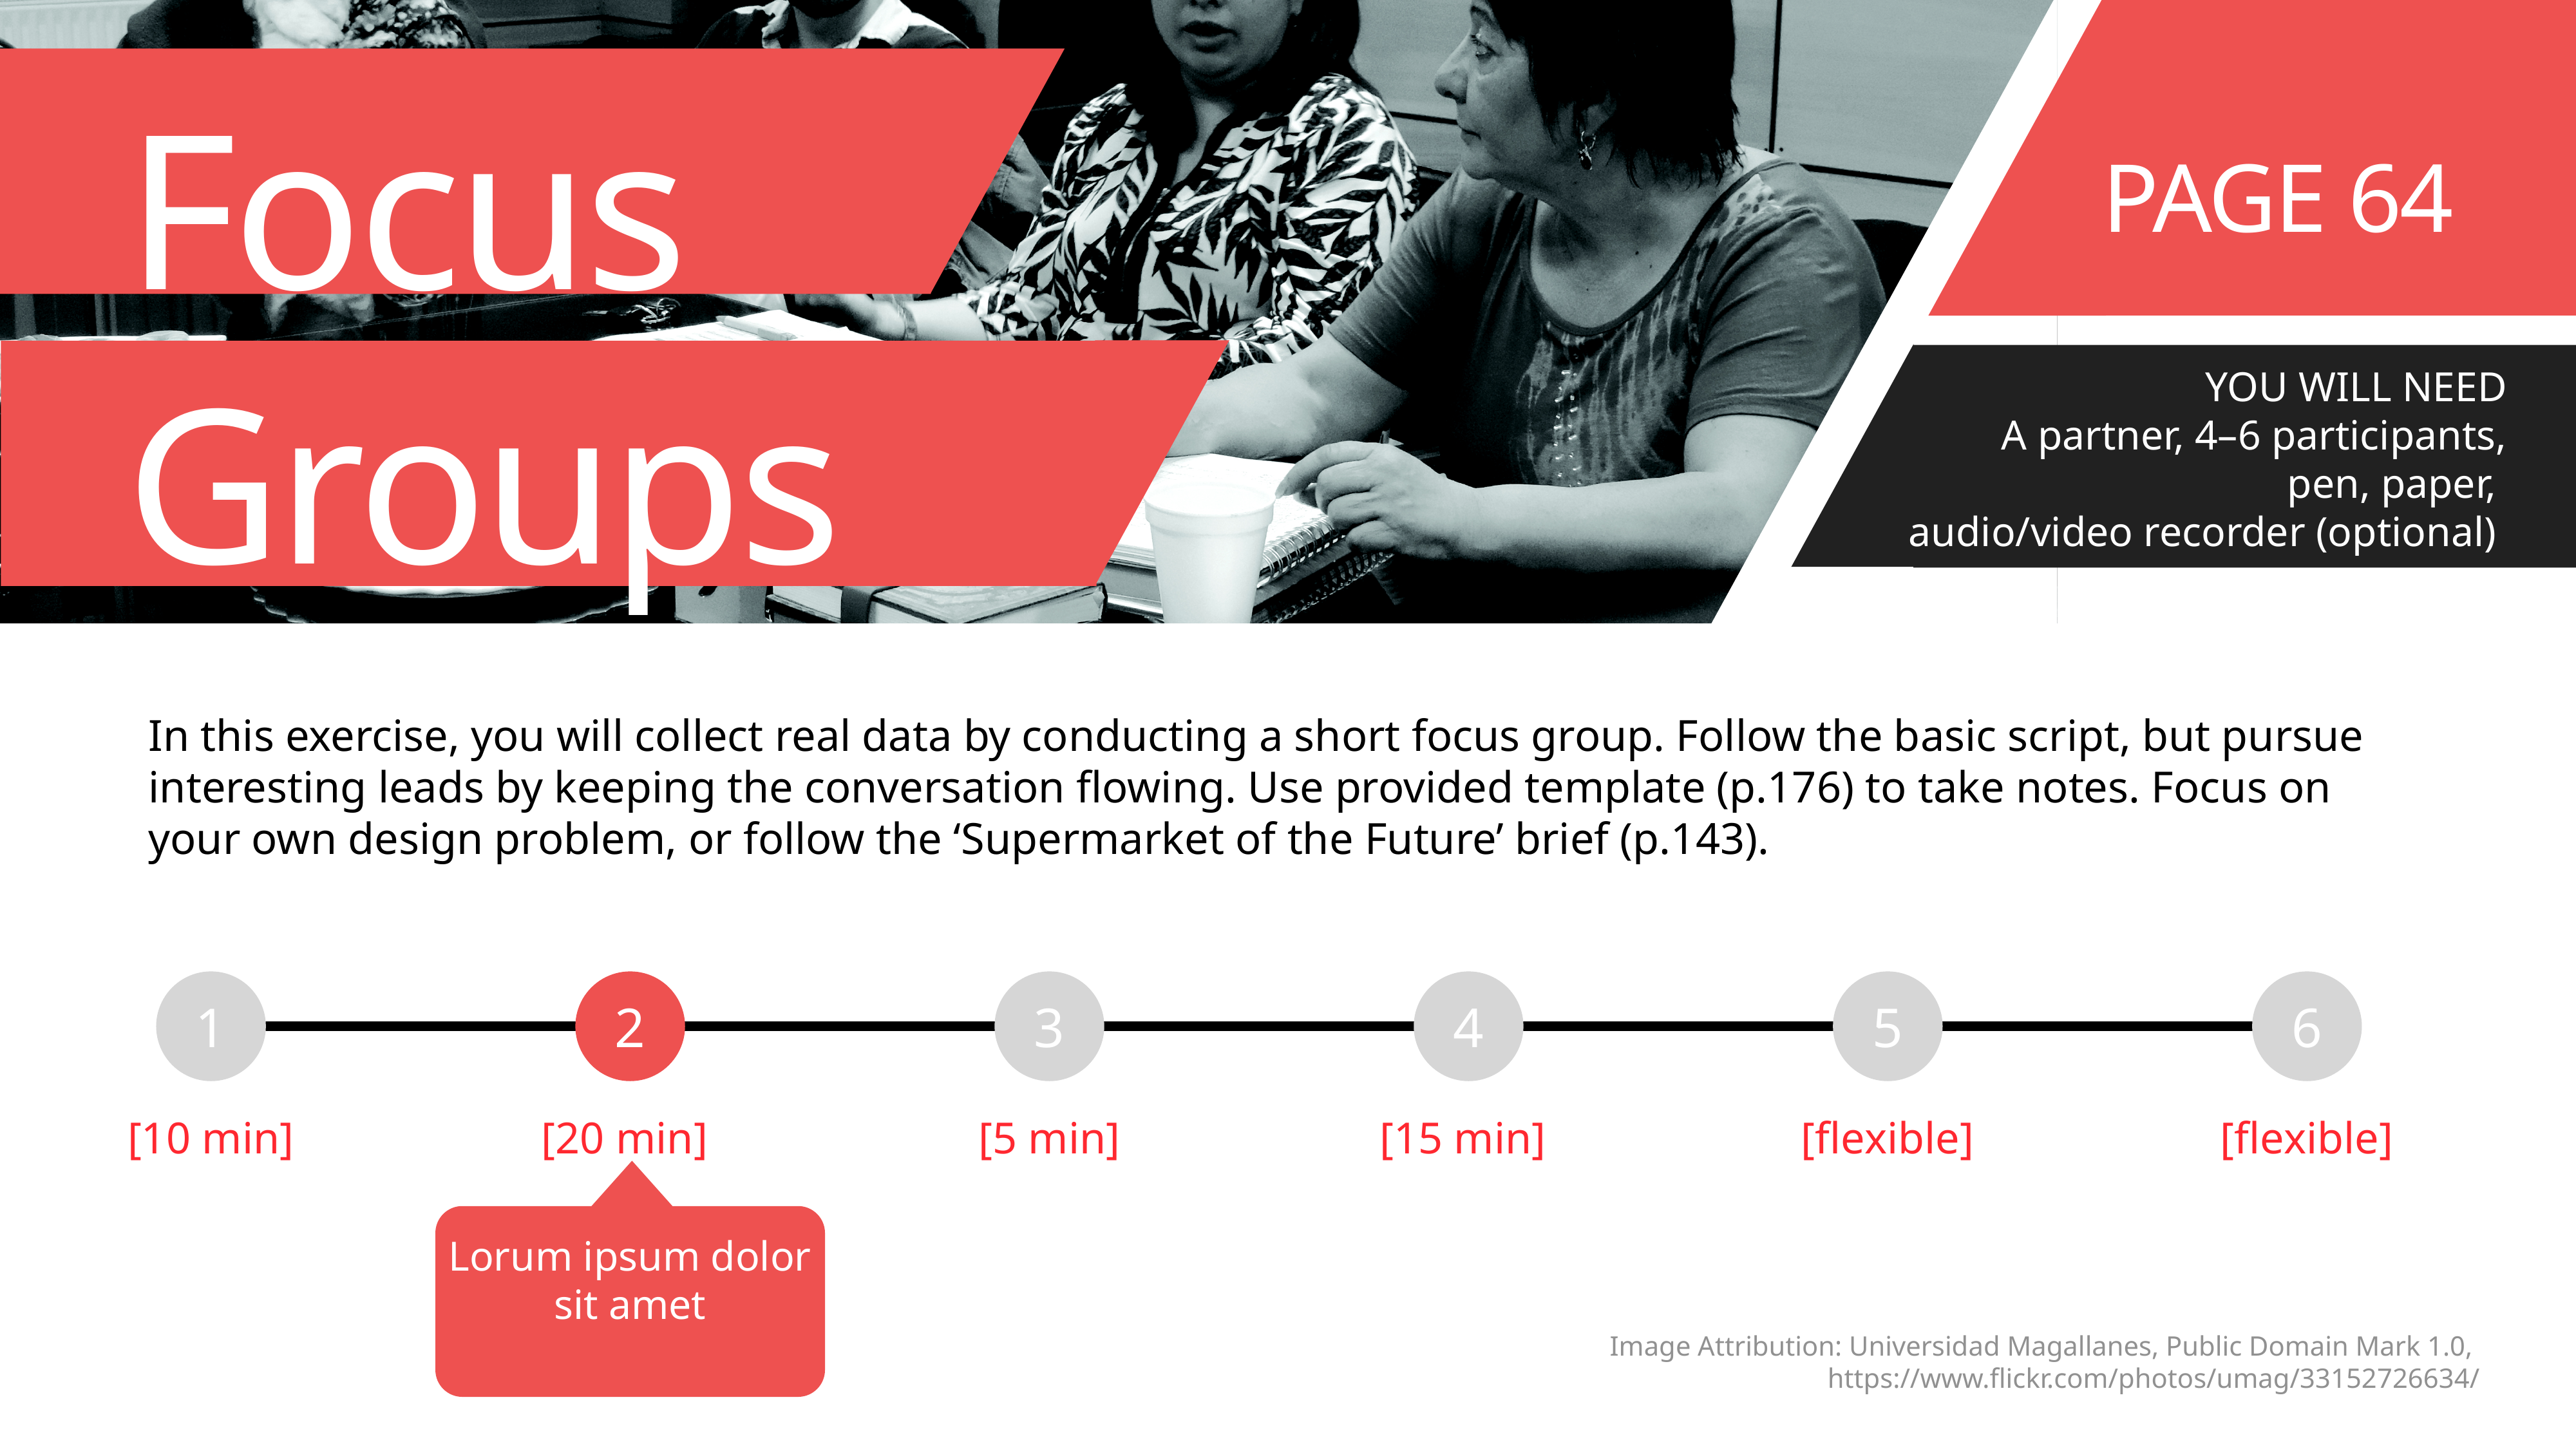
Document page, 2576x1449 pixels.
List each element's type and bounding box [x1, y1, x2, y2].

text_box [0, 0, 2576, 1401]
